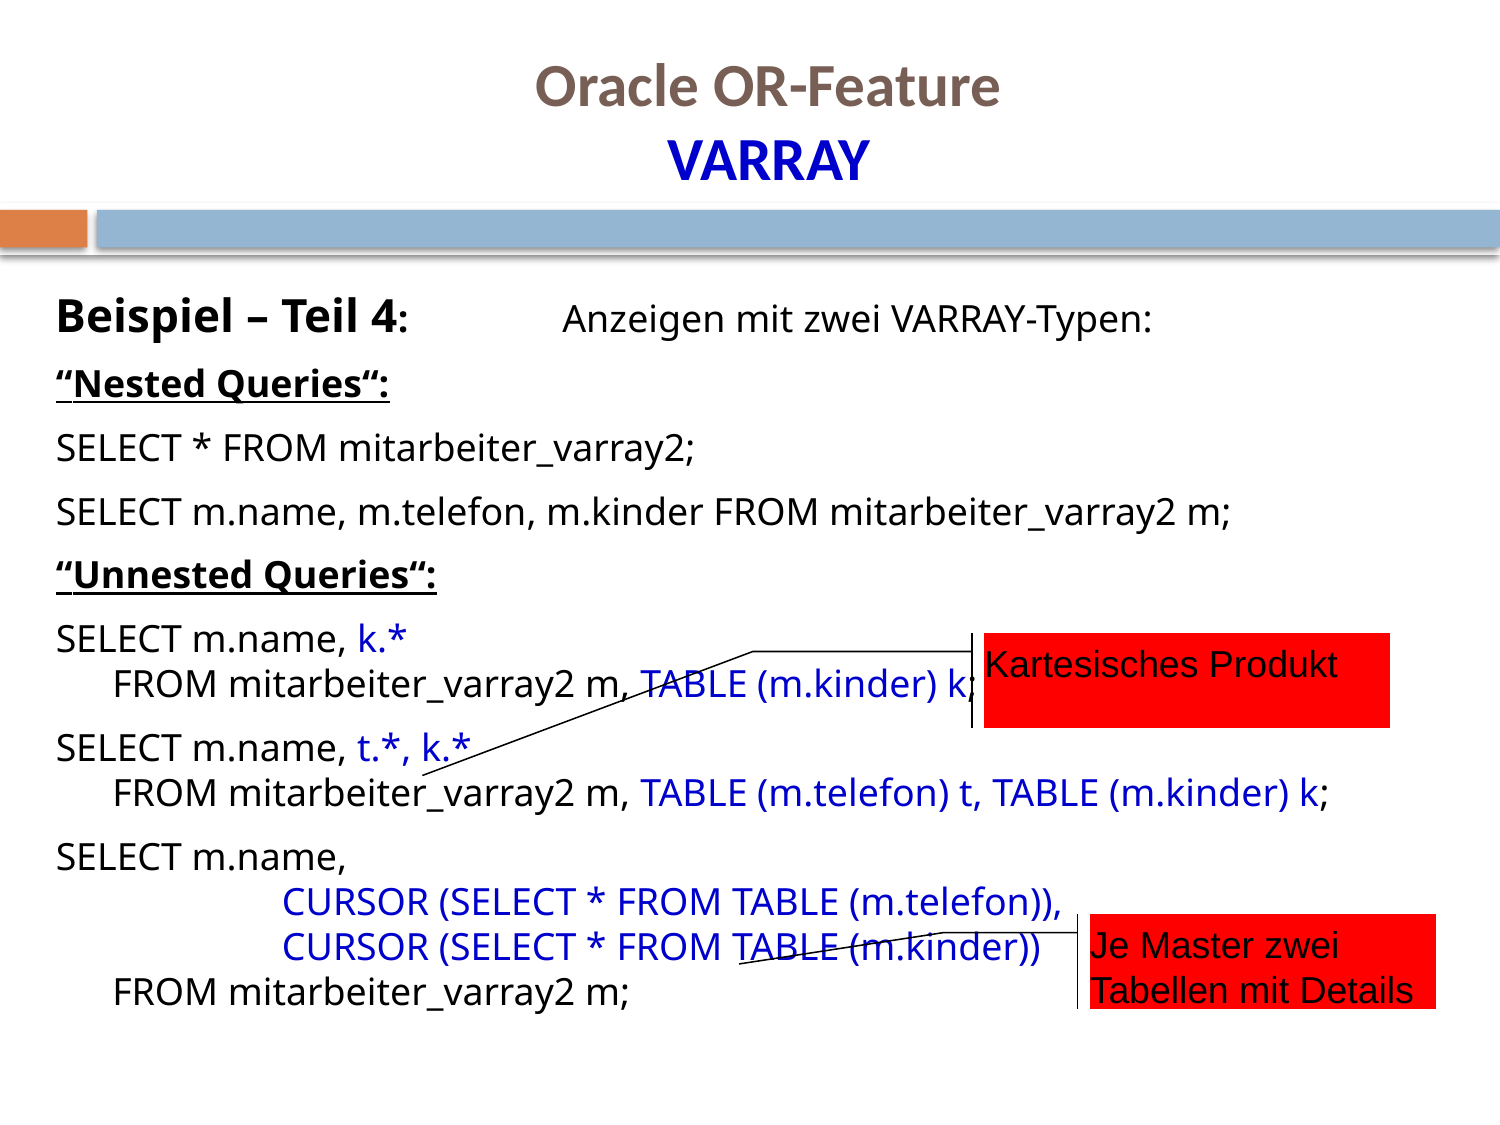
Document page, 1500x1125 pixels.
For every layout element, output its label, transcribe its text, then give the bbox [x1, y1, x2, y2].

text_box Kartesisches Produkt [984, 633, 1390, 728]
text_box Je Master zwei Tabellen mit Details [1090, 914, 1436, 1009]
title Oracle OR-Feature VARRAY [99, 37, 1438, 200]
text_box Beispiel – Teil 4: Anzeigen mit zwei VARRAY-Typen: “Nested Queries“: SELECT * FROM mitarbeiter_varray2; SELECT m.name, m.telefon, m.kinder FROM mitarbeiter_varray2 m; “Unnested Queries“: SELECT m.name, k.* FROM mitarbeiter_varray2 m, TABLE (m.kinder) k; SELECT m.name, t.*, k.* FROM mitarbeiter_varray2 m, TABLE (m.telefon) t, TABLE (m.kinder) k; SELECT m.name, CURSOR (SELECT * FROM TABLE (m.telefon)), CURSOR (SELECT * FROM TABLE (m.kinder)) FROM mitarbeiter_varray2 m; [41, 278, 1467, 1021]
text_box [46, 70, 1462, 258]
